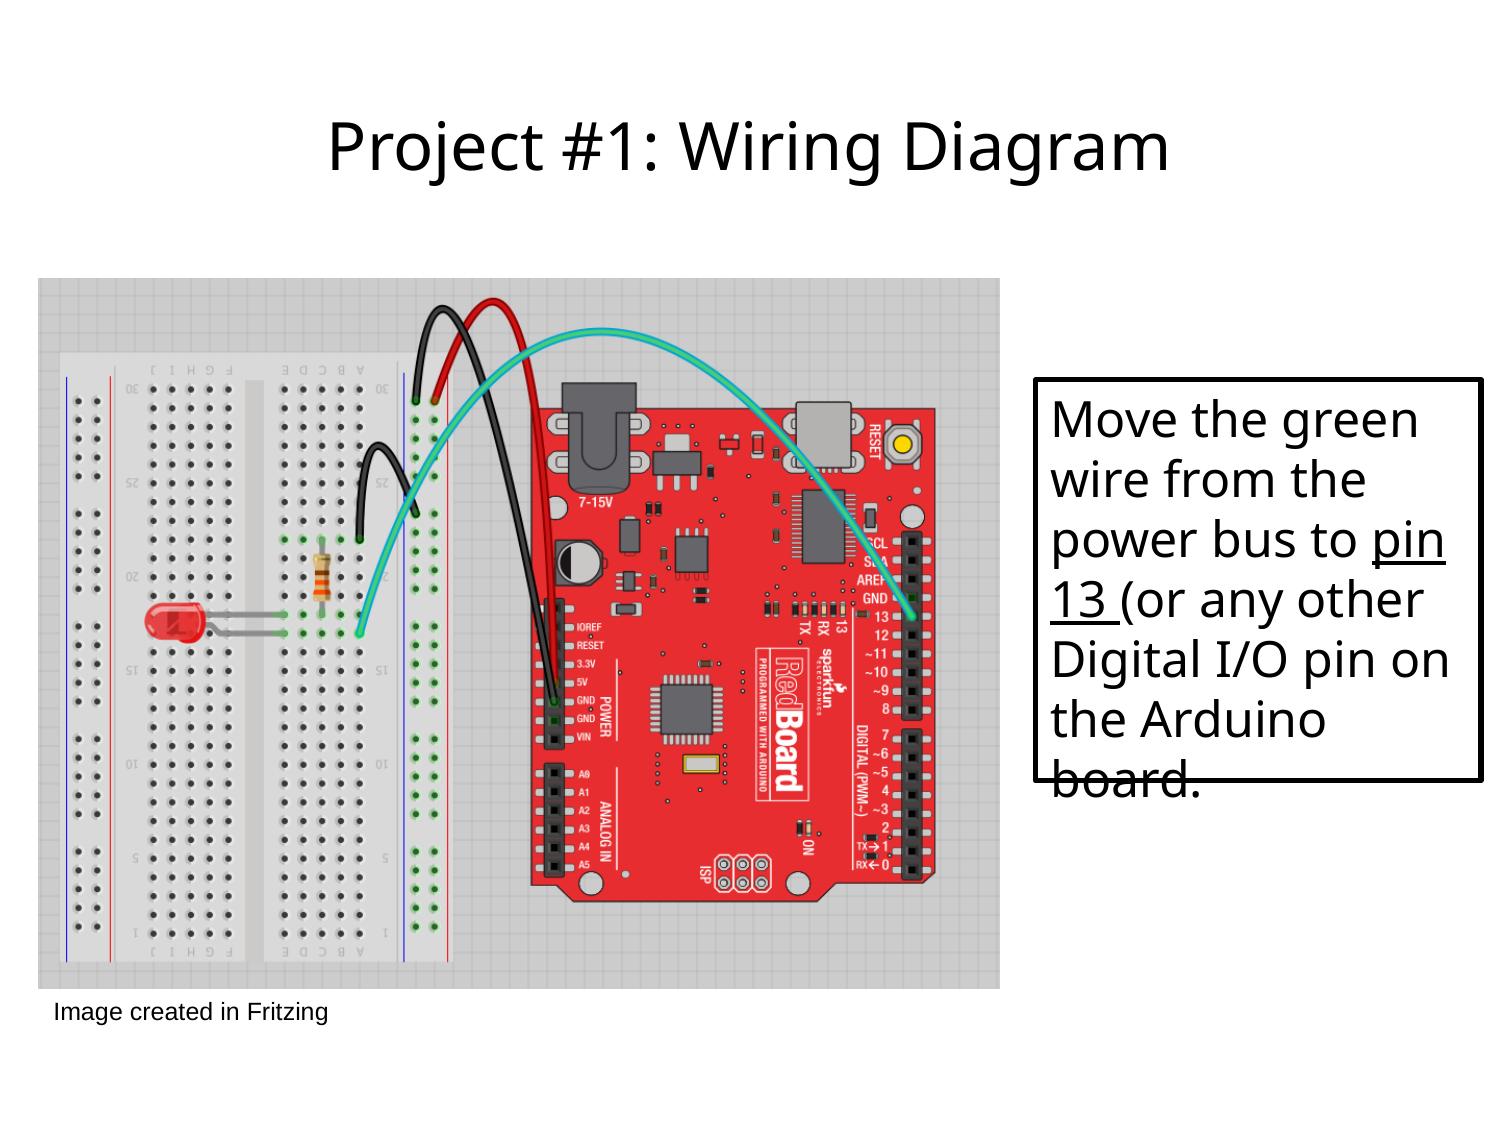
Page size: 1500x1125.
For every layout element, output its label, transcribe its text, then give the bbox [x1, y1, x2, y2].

list Move the green wire from the power bus to pin 13 (or any other Digital I/O pin on the Arduino board. [1035, 379, 1481, 781]
title Project #1: Wiring Diagram [112, 50, 1388, 238]
text_box Image created in Fritzing [38, 997, 351, 1033]
picture [38, 278, 1001, 989]
